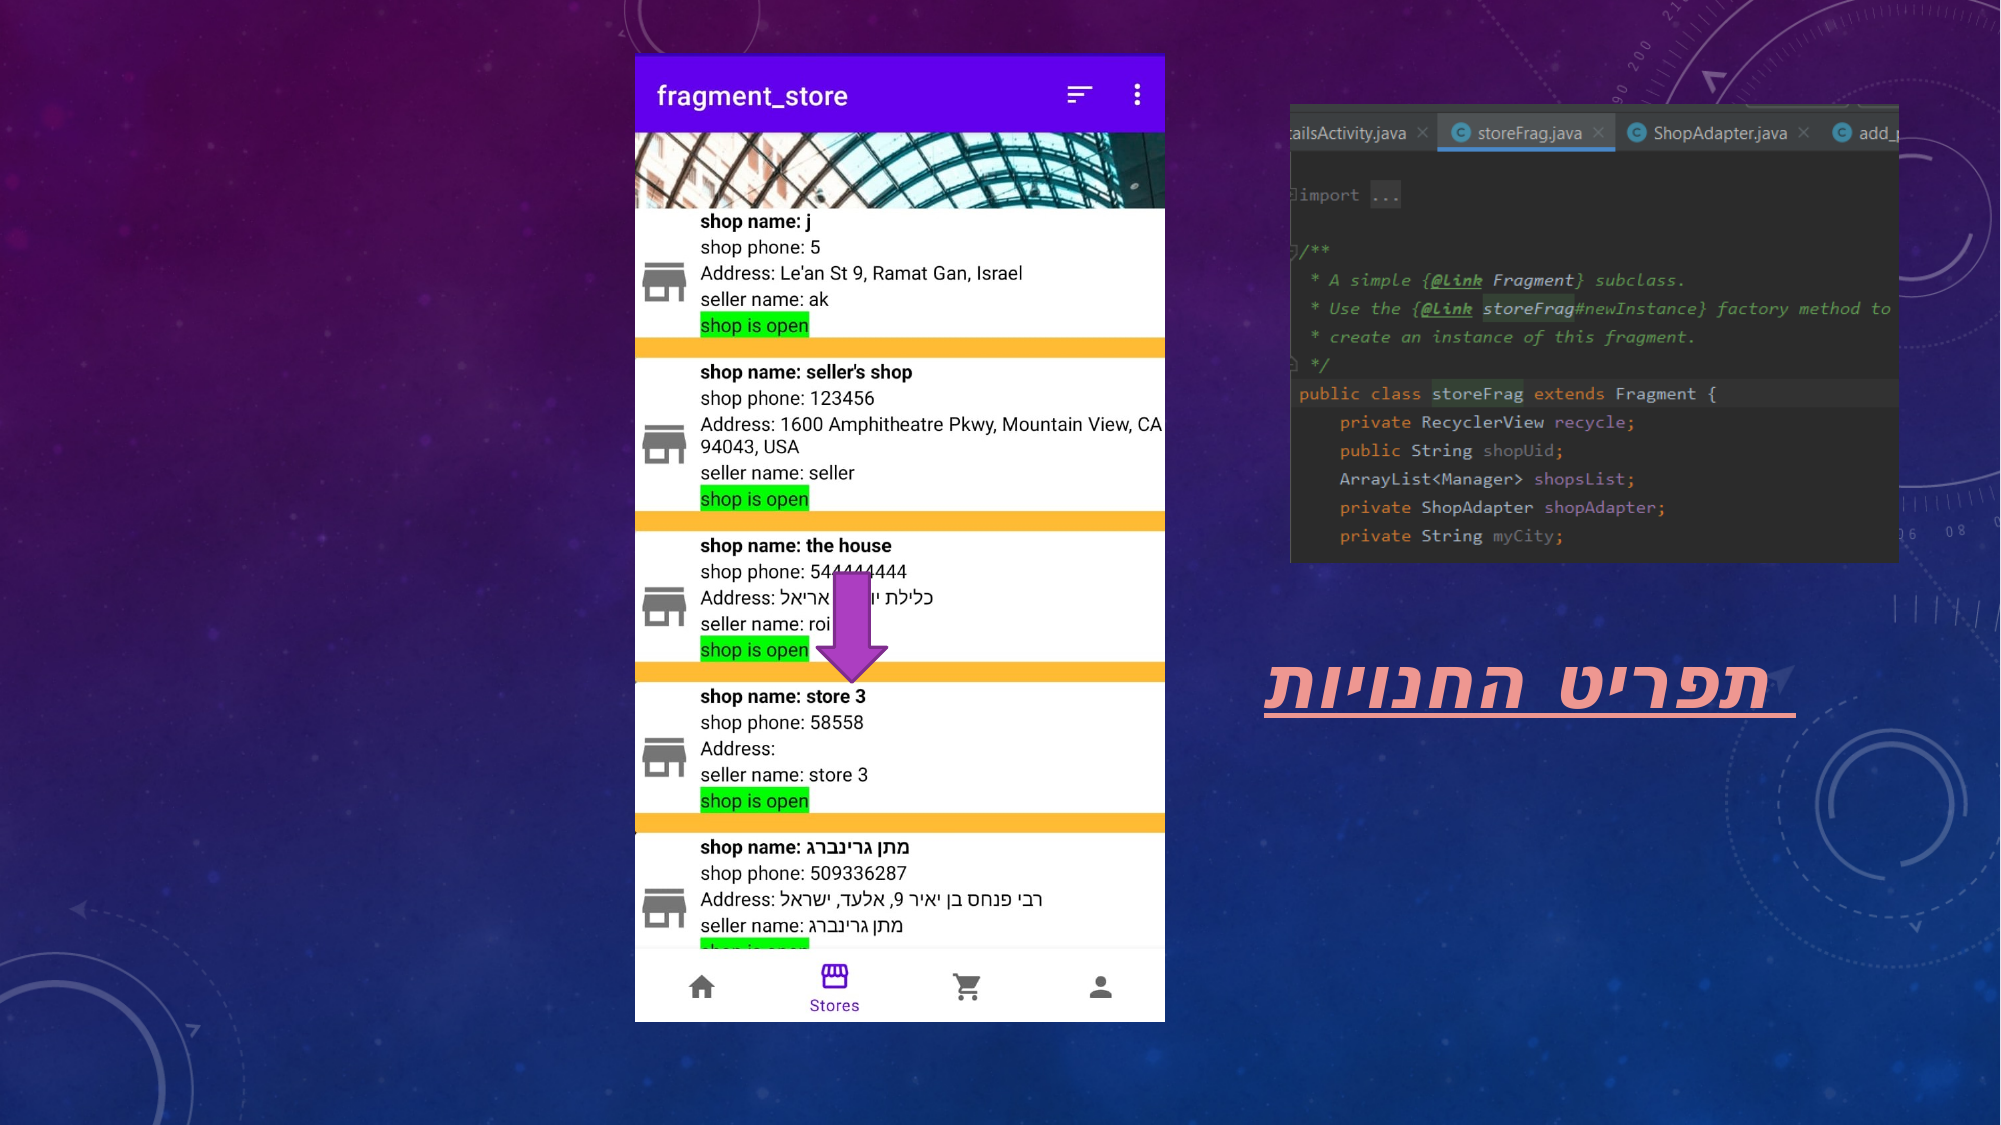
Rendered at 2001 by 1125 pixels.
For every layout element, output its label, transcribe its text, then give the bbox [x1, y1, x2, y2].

picture [0, 0, 2001, 1125]
text_box תפריט החנויות [1248, 626, 1949, 731]
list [1290, 104, 1899, 563]
